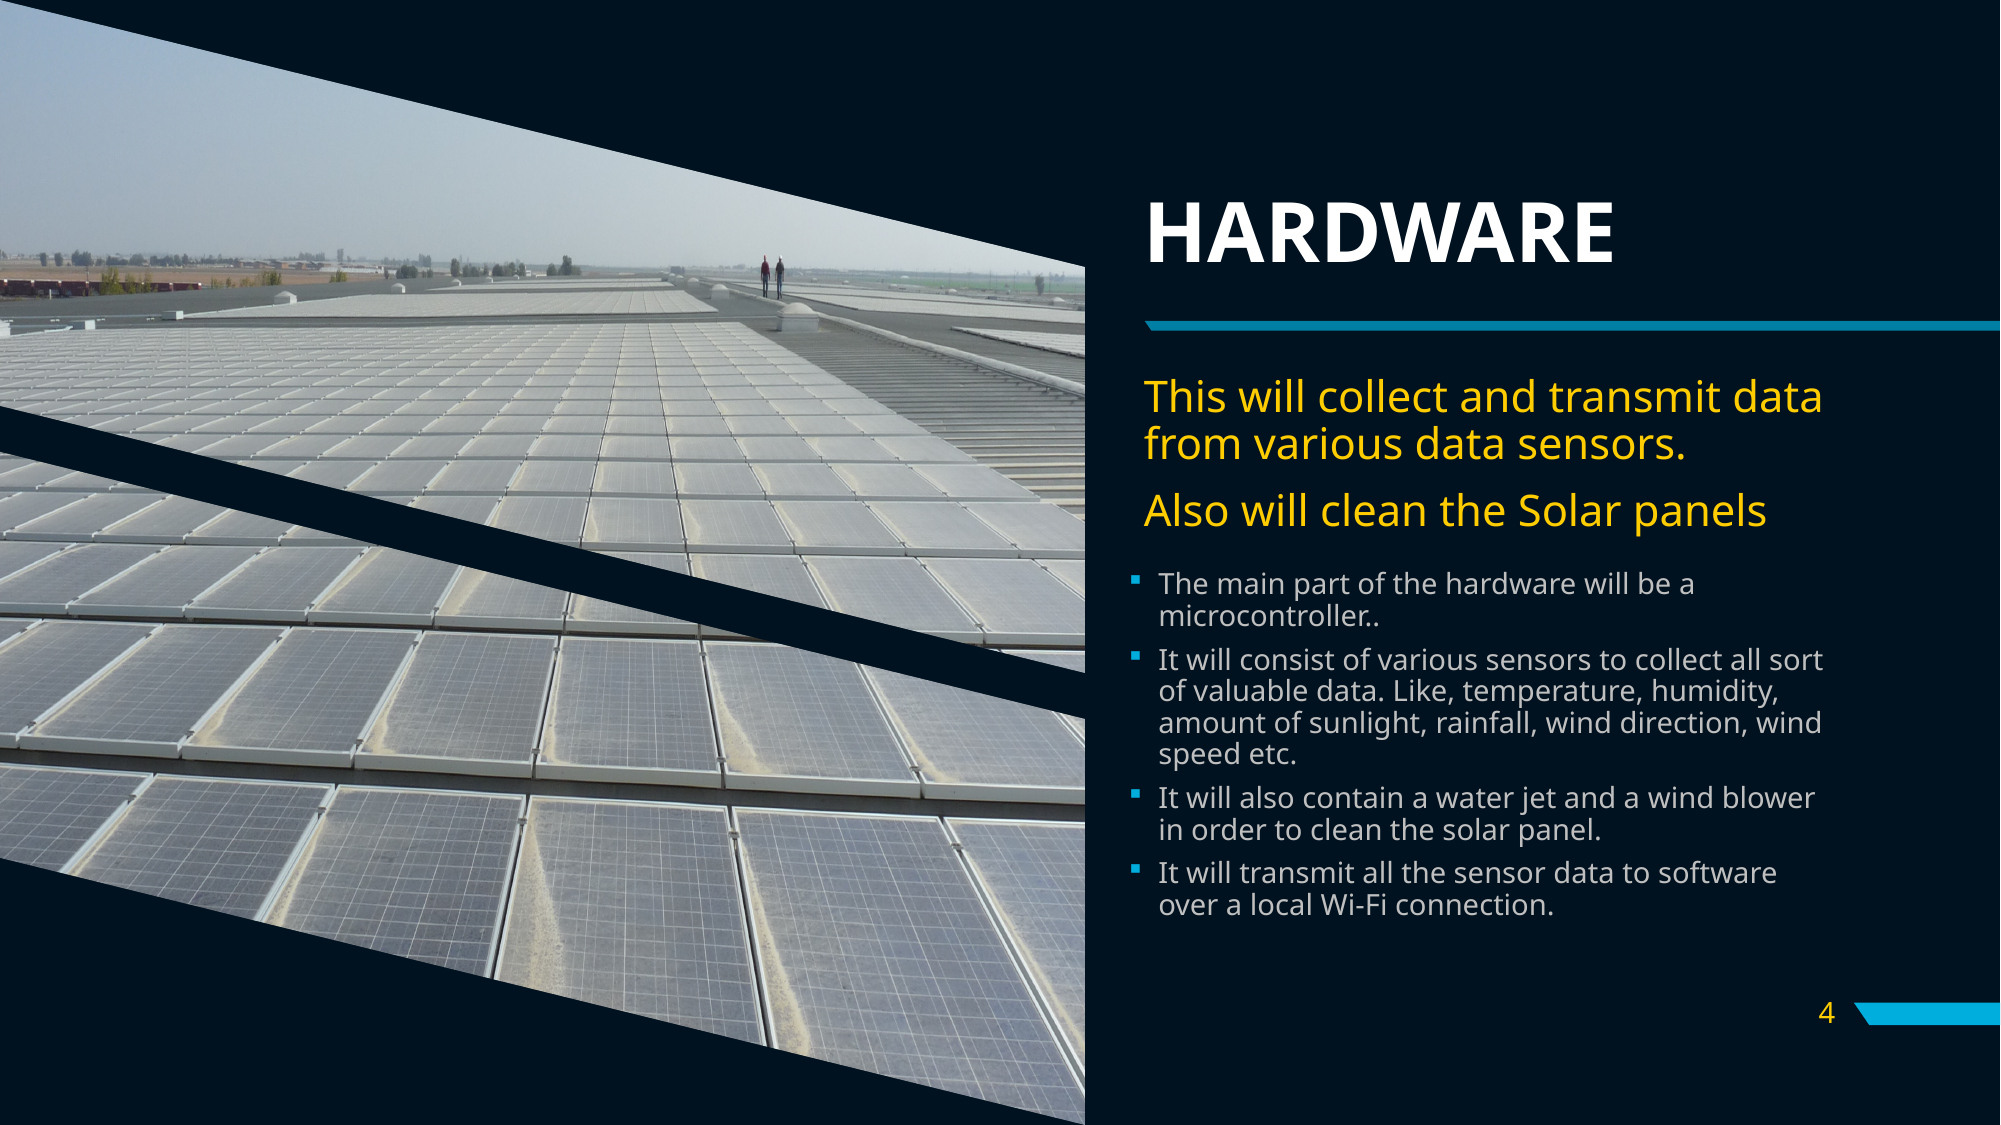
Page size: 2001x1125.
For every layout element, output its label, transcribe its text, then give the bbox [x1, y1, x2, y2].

picture [0, 0, 1085, 1125]
slide_number 4 [1760, 984, 1851, 1045]
list This will collect and transmit data from various data sensors. Also will clean the Solar panels [1128, 367, 1855, 544]
title HARDWARE [1128, 171, 1959, 300]
list The main part of the hardware will be a microcontroller.. It will consist of various sensors to collect all sort of valuable data. Like, temperature, humidity, amount of sunlight, rainfall, wind direction, wind speed etc. It will also contain a water jet and a wind blower in order to clean the solar panel. It will transmit all the sensor data to software over a local Wi-Fi connection. [1128, 562, 1855, 954]
